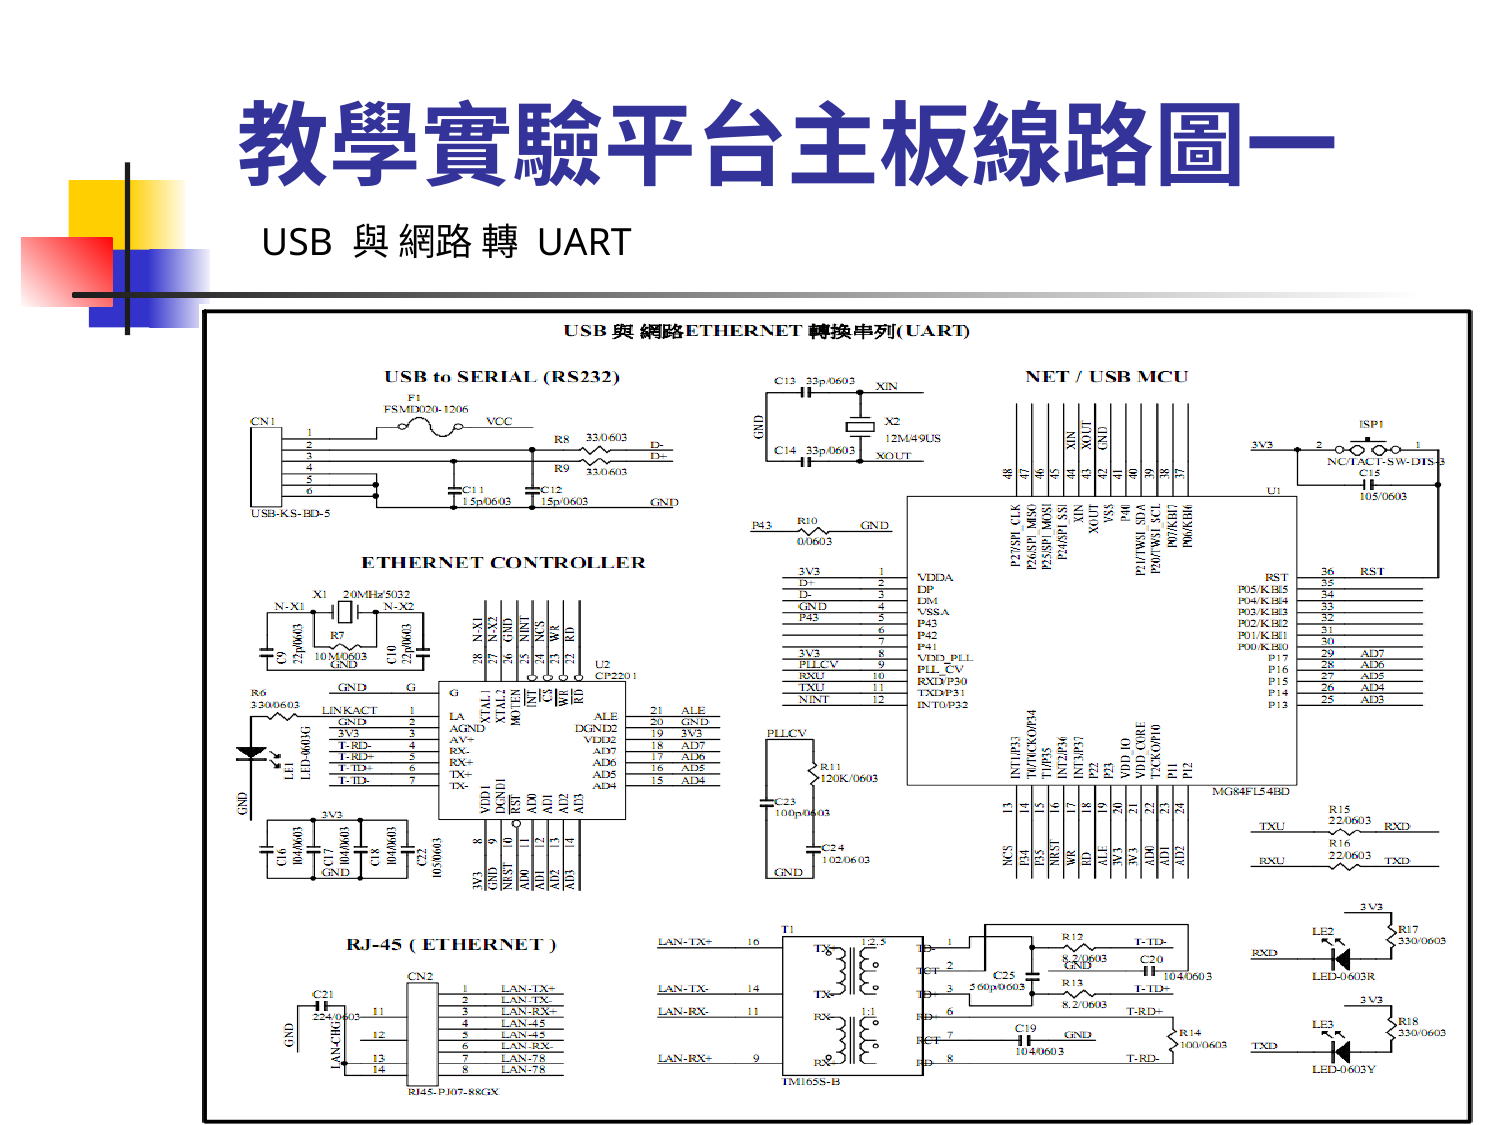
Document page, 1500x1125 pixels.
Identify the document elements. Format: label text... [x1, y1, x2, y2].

picture [198, 304, 1477, 1125]
title 教學實驗平台主板線路圖一 [222, 66, 1442, 205]
text_box USB 與 網路 轉 UART [246, 210, 1442, 271]
